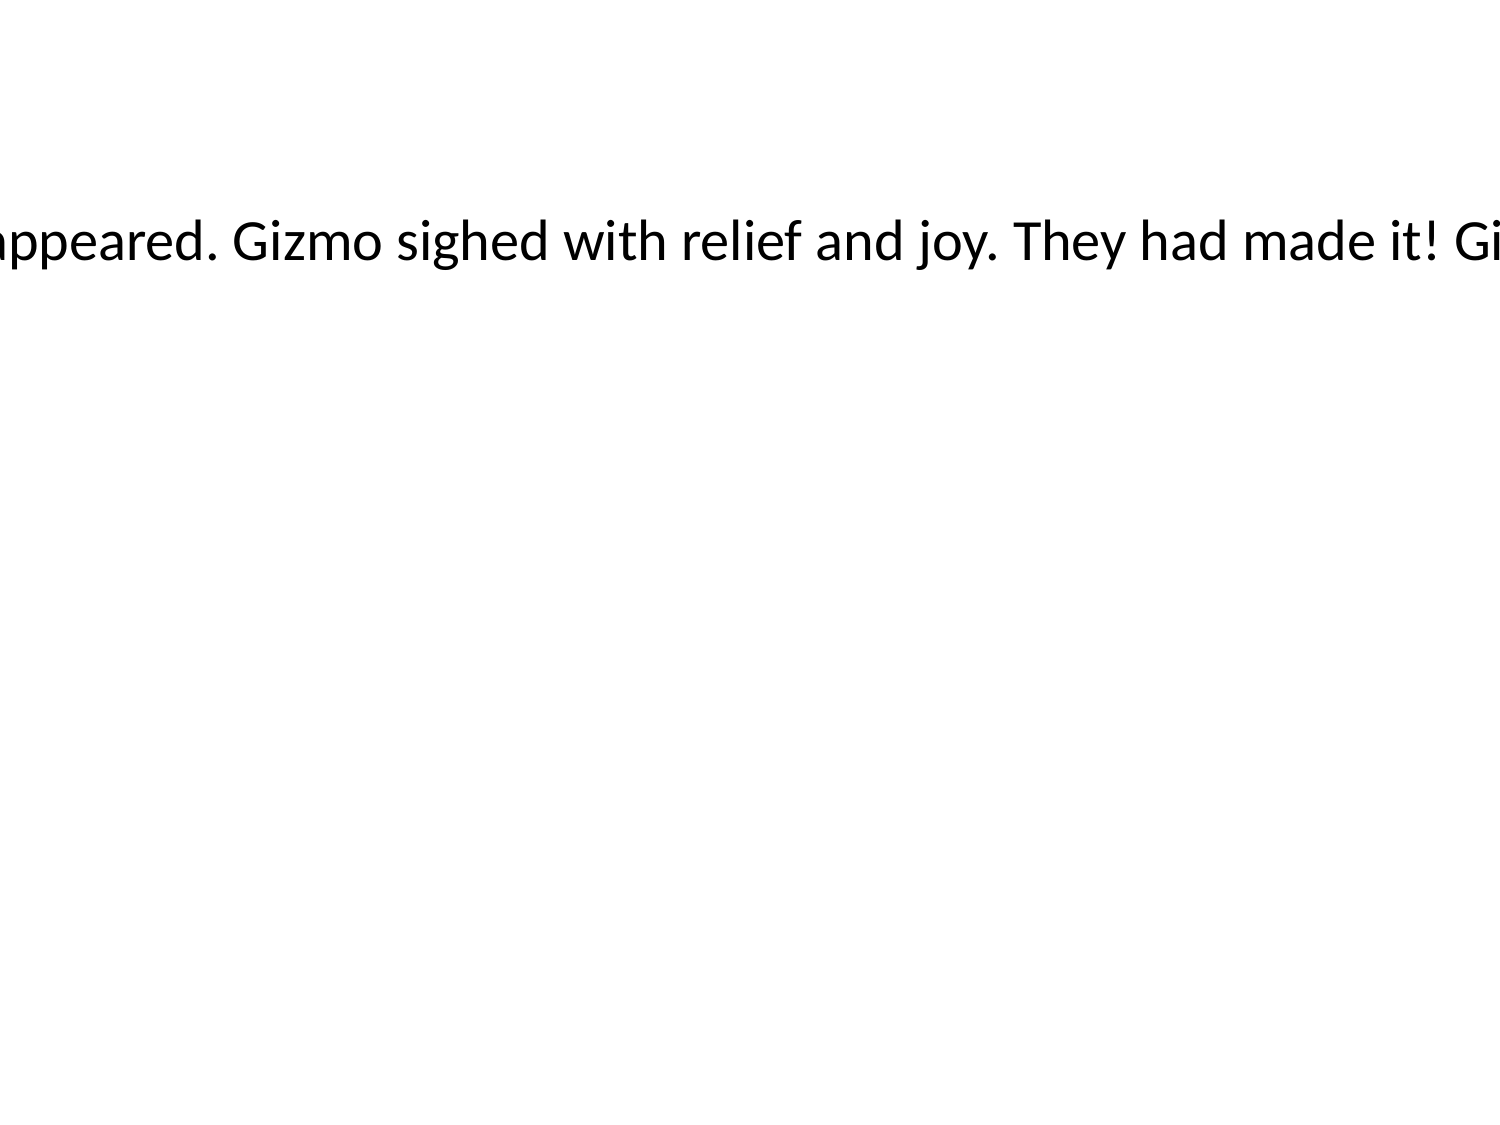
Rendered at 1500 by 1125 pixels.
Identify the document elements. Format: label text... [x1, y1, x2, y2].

text_box As the trees thinned out, the city’s familiar skyline appeared. Gizmo sighed with relief and joy. They had made it! Gizmo thanked Flutter, Luma, and Boulder for their help. [0, 149, 1500, 280]
